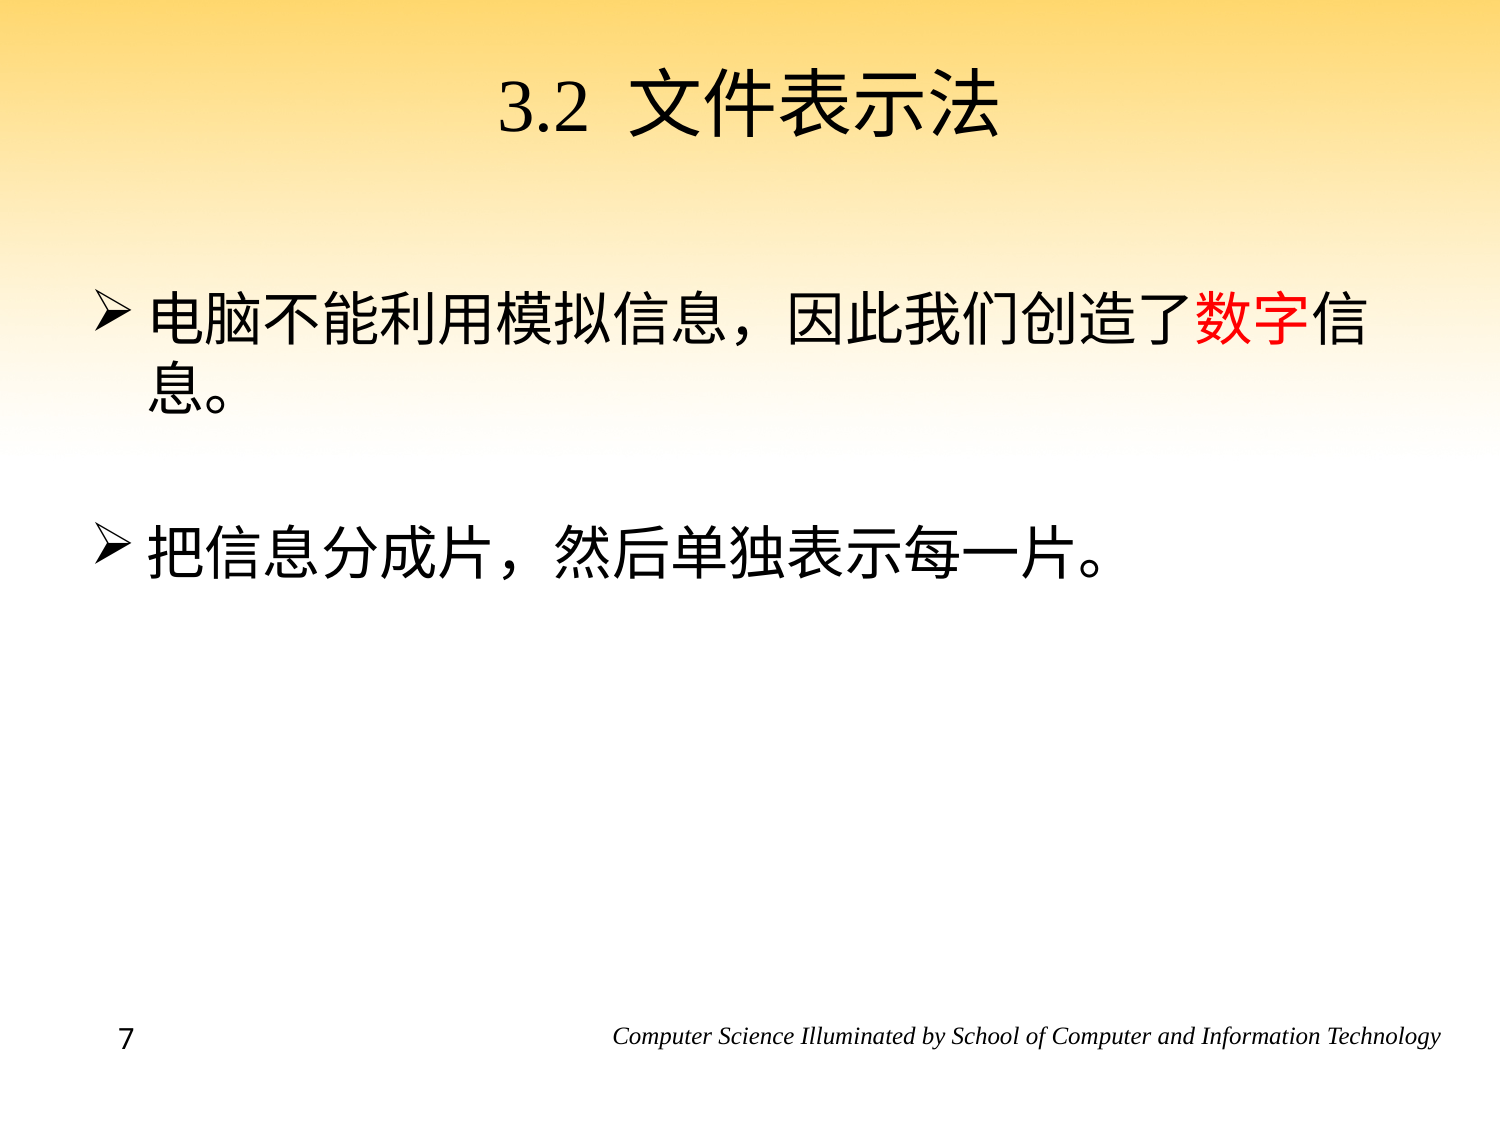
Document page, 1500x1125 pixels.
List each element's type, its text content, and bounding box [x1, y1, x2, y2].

text_box 3.2 文件表示法 [74, 16, 1425, 188]
list 电脑不能利用模拟信息，因此我们创造了数字信息。 把信息分成片，然后单独表示每一片。 [75, 275, 1425, 863]
picture [0, 0, 1500, 1125]
slide_number 7 [75, 1012, 150, 1066]
